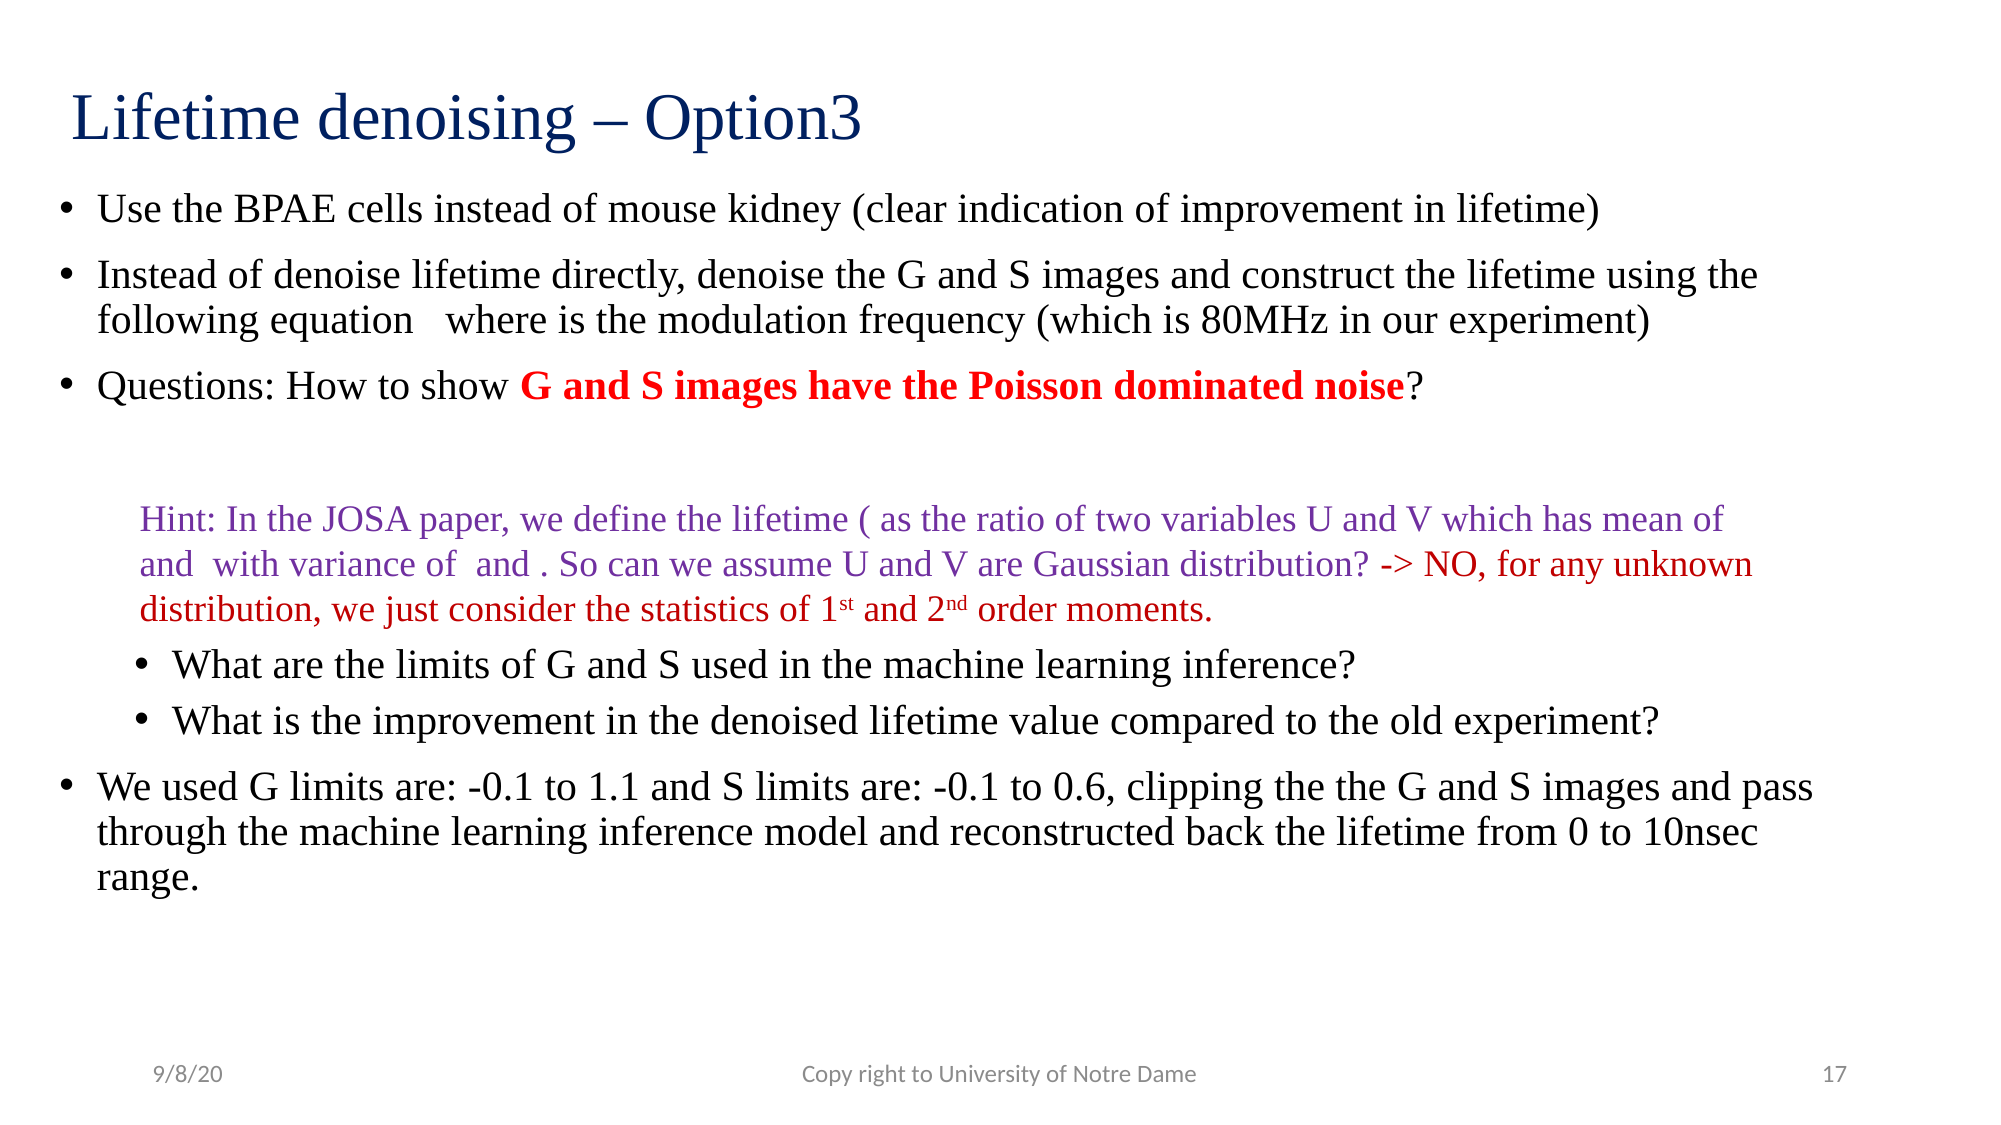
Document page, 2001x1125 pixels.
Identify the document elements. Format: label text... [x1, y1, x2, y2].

footer Copy right to University of Notre Dame [662, 1042, 1338, 1103]
slide_number 17 [1412, 1042, 1863, 1103]
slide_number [137, 1042, 588, 1103]
title Lifetime denoising – Option3 [56, 40, 1863, 196]
